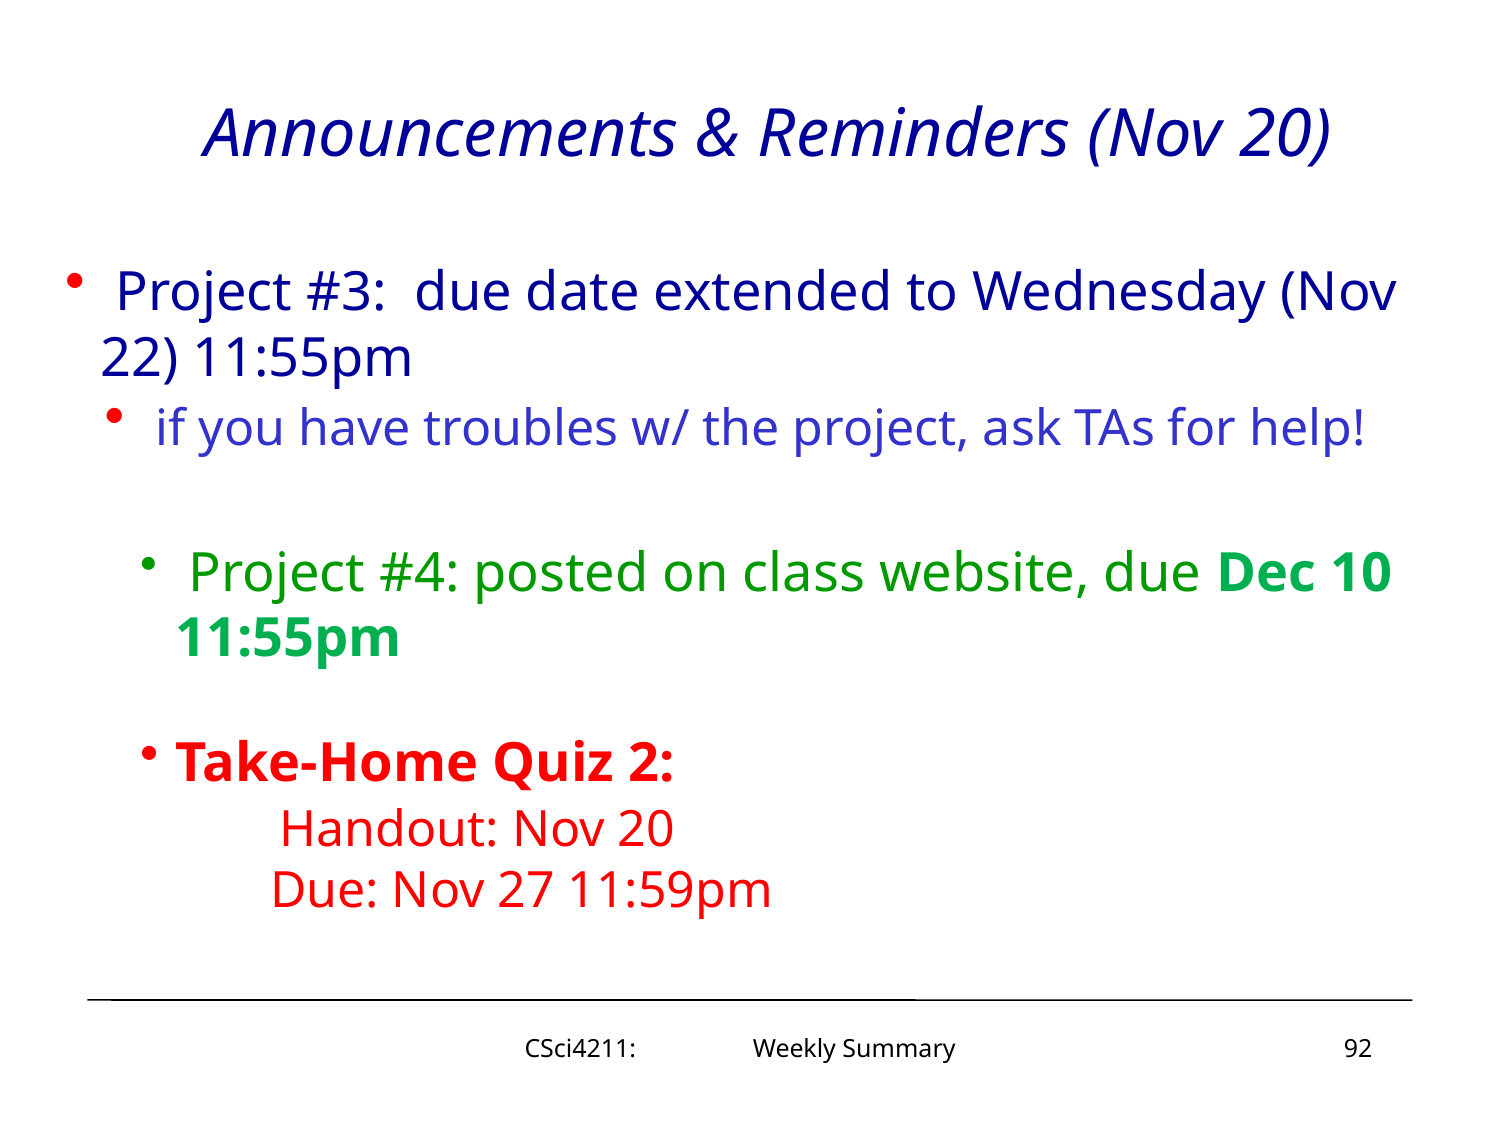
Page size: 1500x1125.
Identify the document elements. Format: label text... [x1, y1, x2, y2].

title Announcements & Reminders (Nov 20) [99, 67, 1438, 193]
footer CSci4211: Weekly Summary [499, 1024, 988, 1101]
text_box Project #3: due date extended to Wednesday (Nov 22) 11:55pm if you have troubles w/ the project, ask TAs for help! Project #4: posted on class website, due Dec 10 11:55pm Take-Home Quiz 2: Handout: Nov 20 Due: Nov 27 11:59pm [49, 224, 1488, 925]
slide_number 92 [1074, 1024, 1388, 1101]
